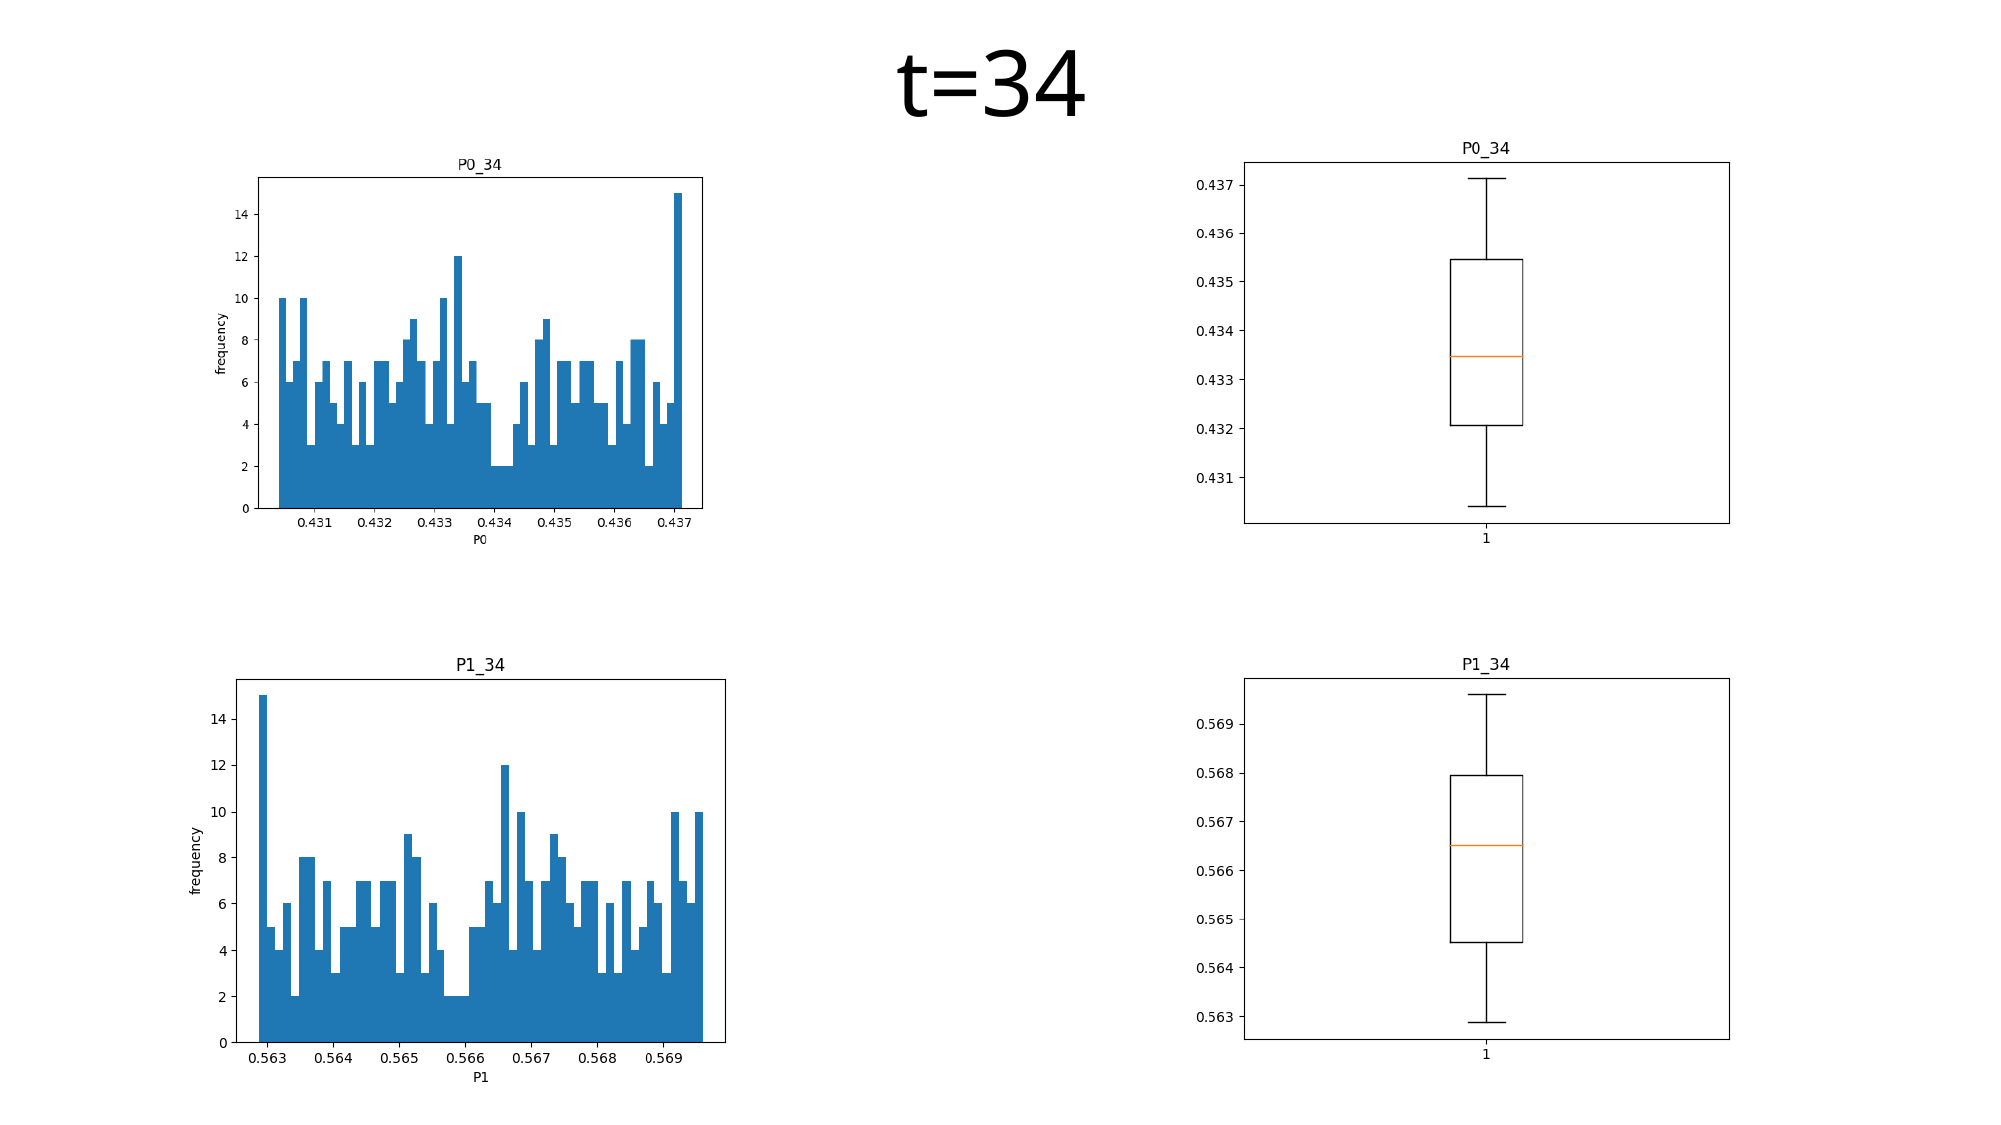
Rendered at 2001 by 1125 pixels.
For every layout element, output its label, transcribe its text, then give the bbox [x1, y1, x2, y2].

picture [1165, 621, 1791, 1090]
picture [1165, 105, 1791, 574]
title t=34 [129, 21, 1855, 152]
picture [186, 125, 759, 555]
picture [157, 621, 788, 1094]
